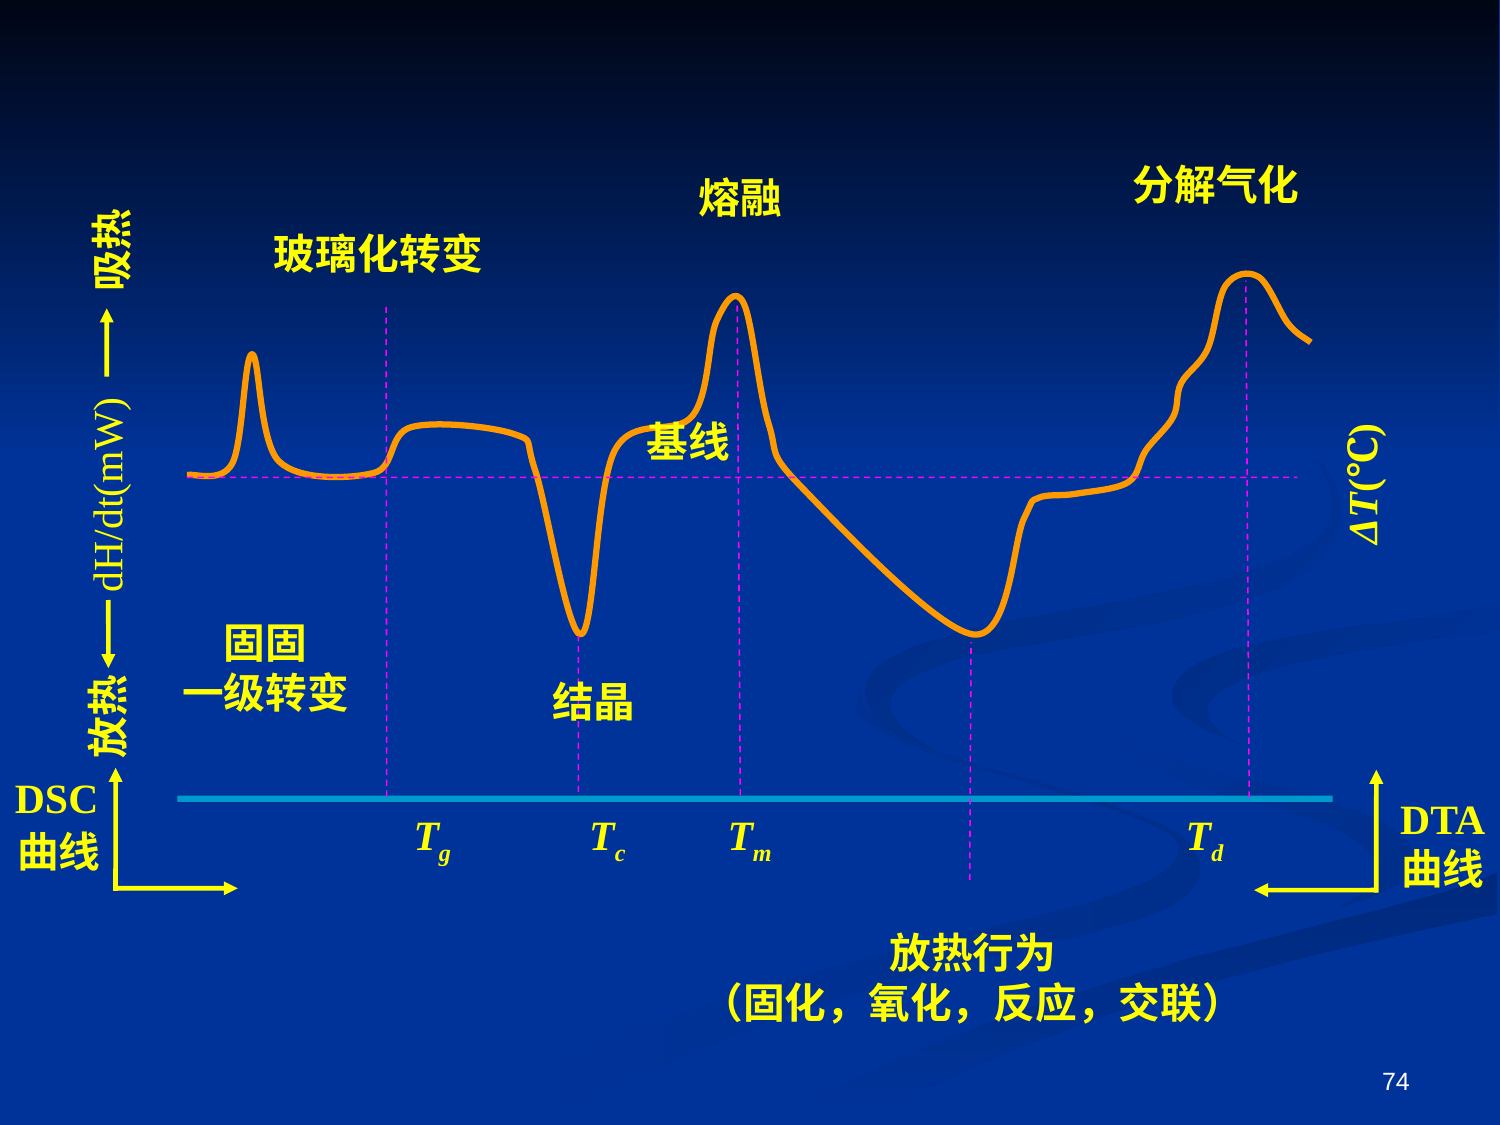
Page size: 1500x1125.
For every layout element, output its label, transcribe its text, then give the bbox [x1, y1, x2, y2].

text_box Tg Tc Tm Td [398, 801, 1239, 931]
text_box DTA 曲线 [1385, 785, 1500, 900]
text_box [186, 354, 631, 635]
text_box 曲线 [2, 829, 114, 884]
text_box ΔT(℃) [1328, 408, 1393, 560]
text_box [114, 767, 238, 891]
text_box [100, 308, 113, 377]
text_box DSC [0, 764, 114, 829]
text_box 固固 一级转变 [159, 609, 373, 725]
text_box dH/dt(mW) [73, 382, 138, 608]
text_box 熔融 [683, 164, 833, 230]
text_box [697, 273, 1311, 635]
text_box 吸热 [78, 193, 144, 307]
text_box 玻璃化转变 [259, 220, 526, 285]
text_box 分解气化 [1117, 151, 1365, 216]
slide_number 74 [1074, 1025, 1425, 1104]
text_box 基线 [631, 408, 774, 474]
text_box 放热 [74, 660, 139, 767]
text_box 放热行为 （固化，氧化，反应，交联） [664, 919, 1282, 1035]
text_box [102, 608, 115, 669]
text_box 结晶 [537, 668, 668, 734]
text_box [1254, 769, 1378, 893]
